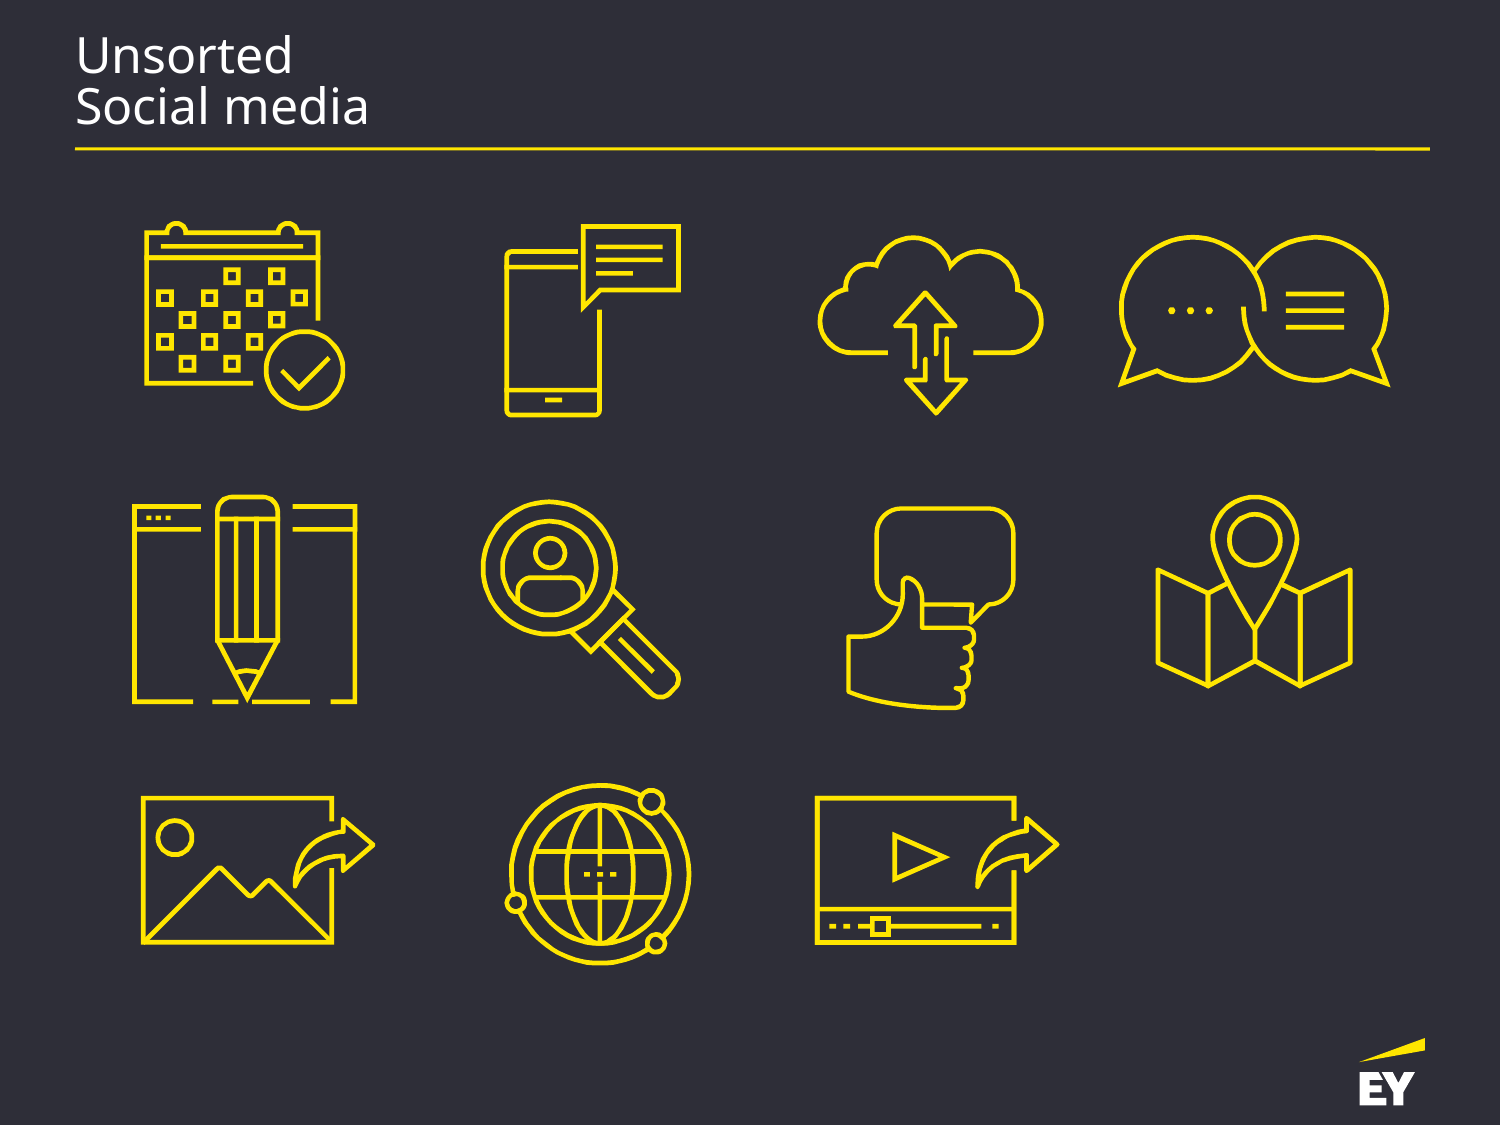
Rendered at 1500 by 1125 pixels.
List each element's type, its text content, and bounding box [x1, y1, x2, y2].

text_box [480, 499, 682, 700]
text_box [814, 795, 1060, 945]
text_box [1117, 234, 1391, 388]
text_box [504, 223, 682, 418]
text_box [1155, 494, 1353, 689]
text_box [131, 494, 358, 705]
title Unsorted Social media [75, 33, 1425, 131]
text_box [140, 795, 376, 945]
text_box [143, 220, 346, 411]
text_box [817, 235, 1044, 416]
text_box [504, 782, 692, 966]
text_box [846, 506, 1016, 711]
